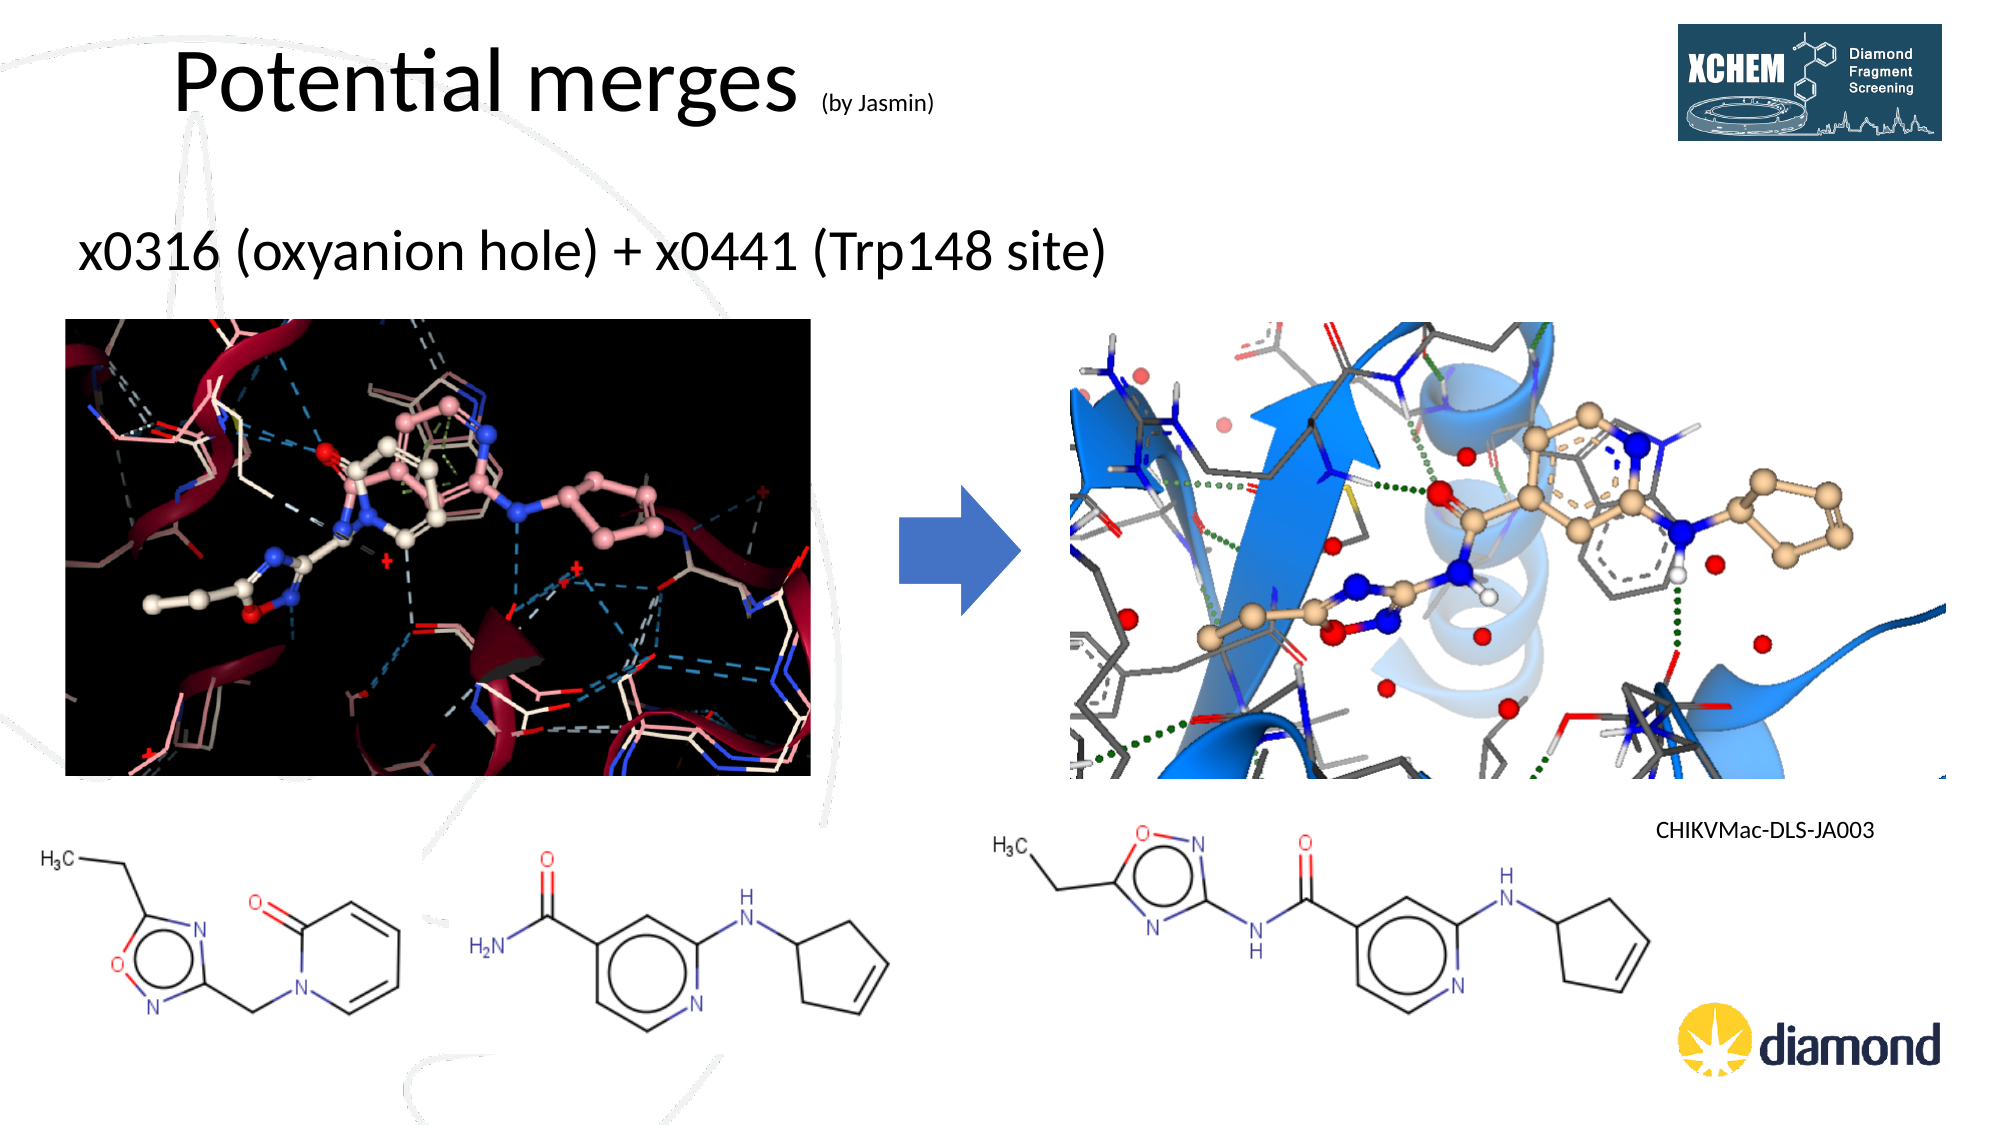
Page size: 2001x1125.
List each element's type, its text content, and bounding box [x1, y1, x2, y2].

text_box [898, 482, 1023, 619]
text_box CHIKVMac-DLS-JA003 [1641, 799, 1920, 871]
text_box Potential merges (by Jasmin) [157, 24, 1883, 138]
picture [0, 0, 2000, 1125]
text_box x0316 (oxyanion hole) + x0441 (Trp148 site) [63, 197, 1298, 298]
